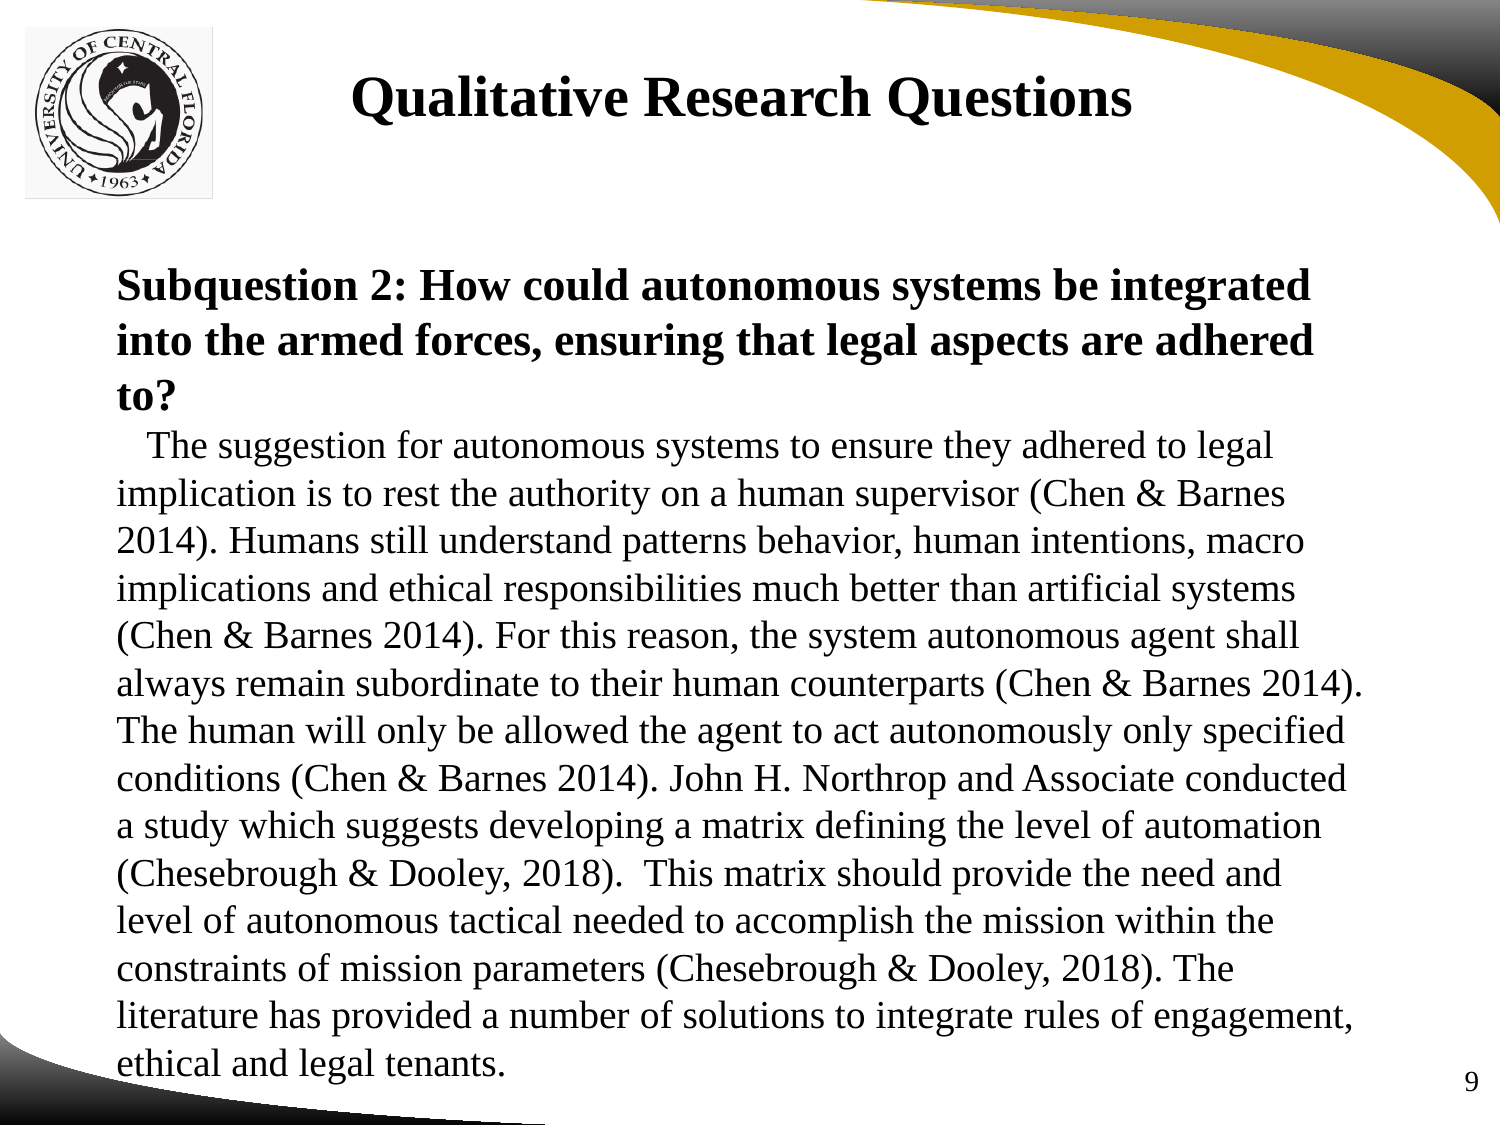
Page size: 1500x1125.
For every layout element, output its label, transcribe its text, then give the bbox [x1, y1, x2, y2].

text_box Qualitative Research Questions [101, 50, 1382, 201]
slide_number 9 [1181, 1054, 1495, 1125]
text_box Subquestion 2: How could autonomous systems be integrated into the armed forces, ensuring that legal aspects are adhered to? The suggestion for autonomous systems to ensure they adhered to legal implication is to rest the authority on a human supervisor (Chen & Barnes 2014). Humans still understand patterns behavior, human intentions, macro implications and ethical responsibilities much better than artificial systems (Chen & Barnes 2014). For this reason, the system autonomous agent shall always remain subordinate to their human counterparts (Chen & Barnes 2014). The human will only be allowed the agent to act autonomously only specified conditions (Chen & Barnes 2014). John H. Northrop and Associate conducted a study which suggests developing a matrix defining the level of automation (Chesebrough & Dooley, 2018). This matrix should provide the need and level of autonomous tactical needed to accomplish the mission within the constraints of mission parameters (Chesebrough & Dooley, 2018). The literature has provided a number of solutions to integrate rules of engagement, ethical and legal tenants. [101, 246, 1382, 1055]
picture [24, 26, 213, 199]
